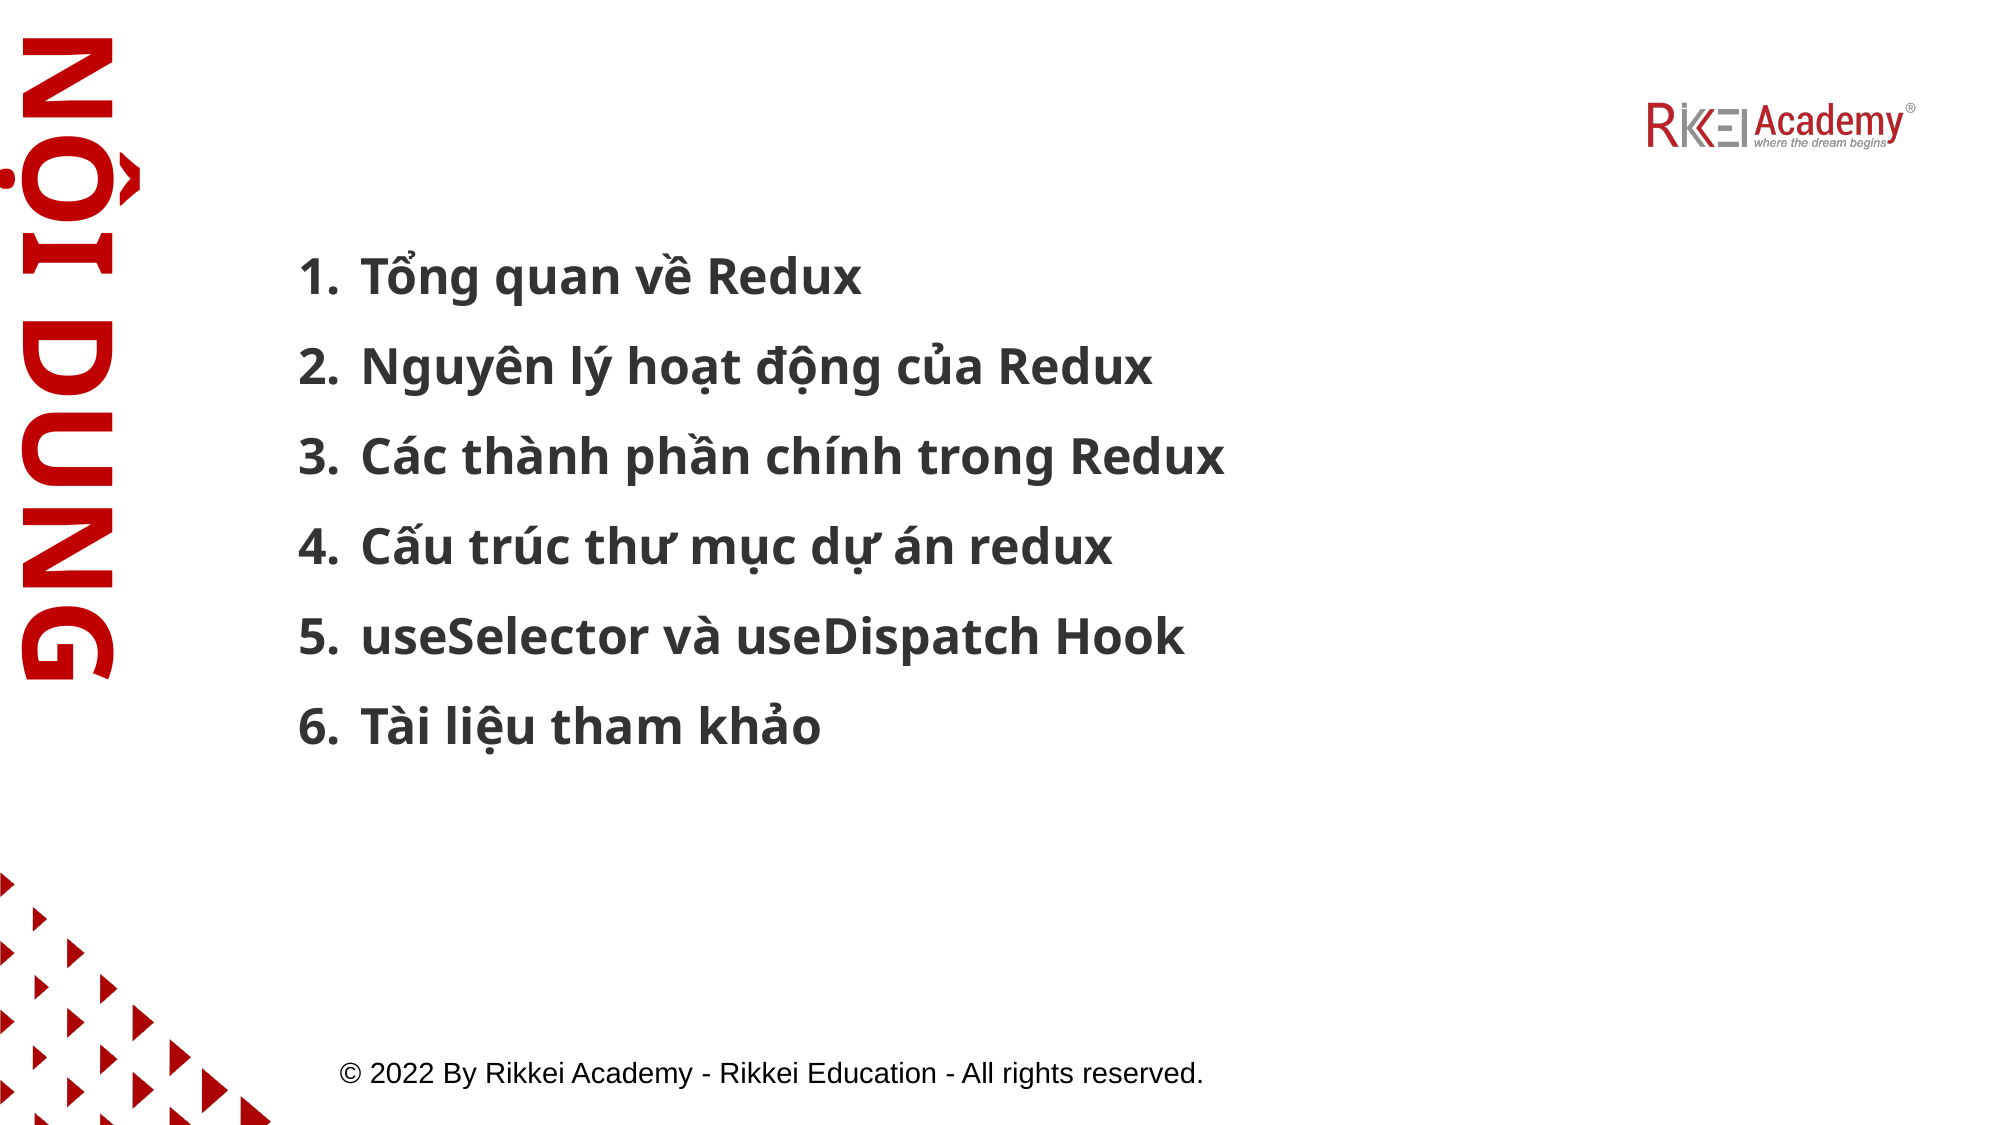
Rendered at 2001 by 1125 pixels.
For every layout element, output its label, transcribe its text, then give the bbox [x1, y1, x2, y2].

title NỘI DUNG [0, 0, 292, 815]
list Tổng quan về Redux Nguyên lý hoạt động của Redux Các thành phần chính trong Redux Cấu trúc thư mục dự án redux useSelector và useDispatch Hook Tài liệu tham khảo [270, 206, 1874, 1017]
picture [0, 838, 272, 1125]
picture [1623, 53, 1929, 203]
